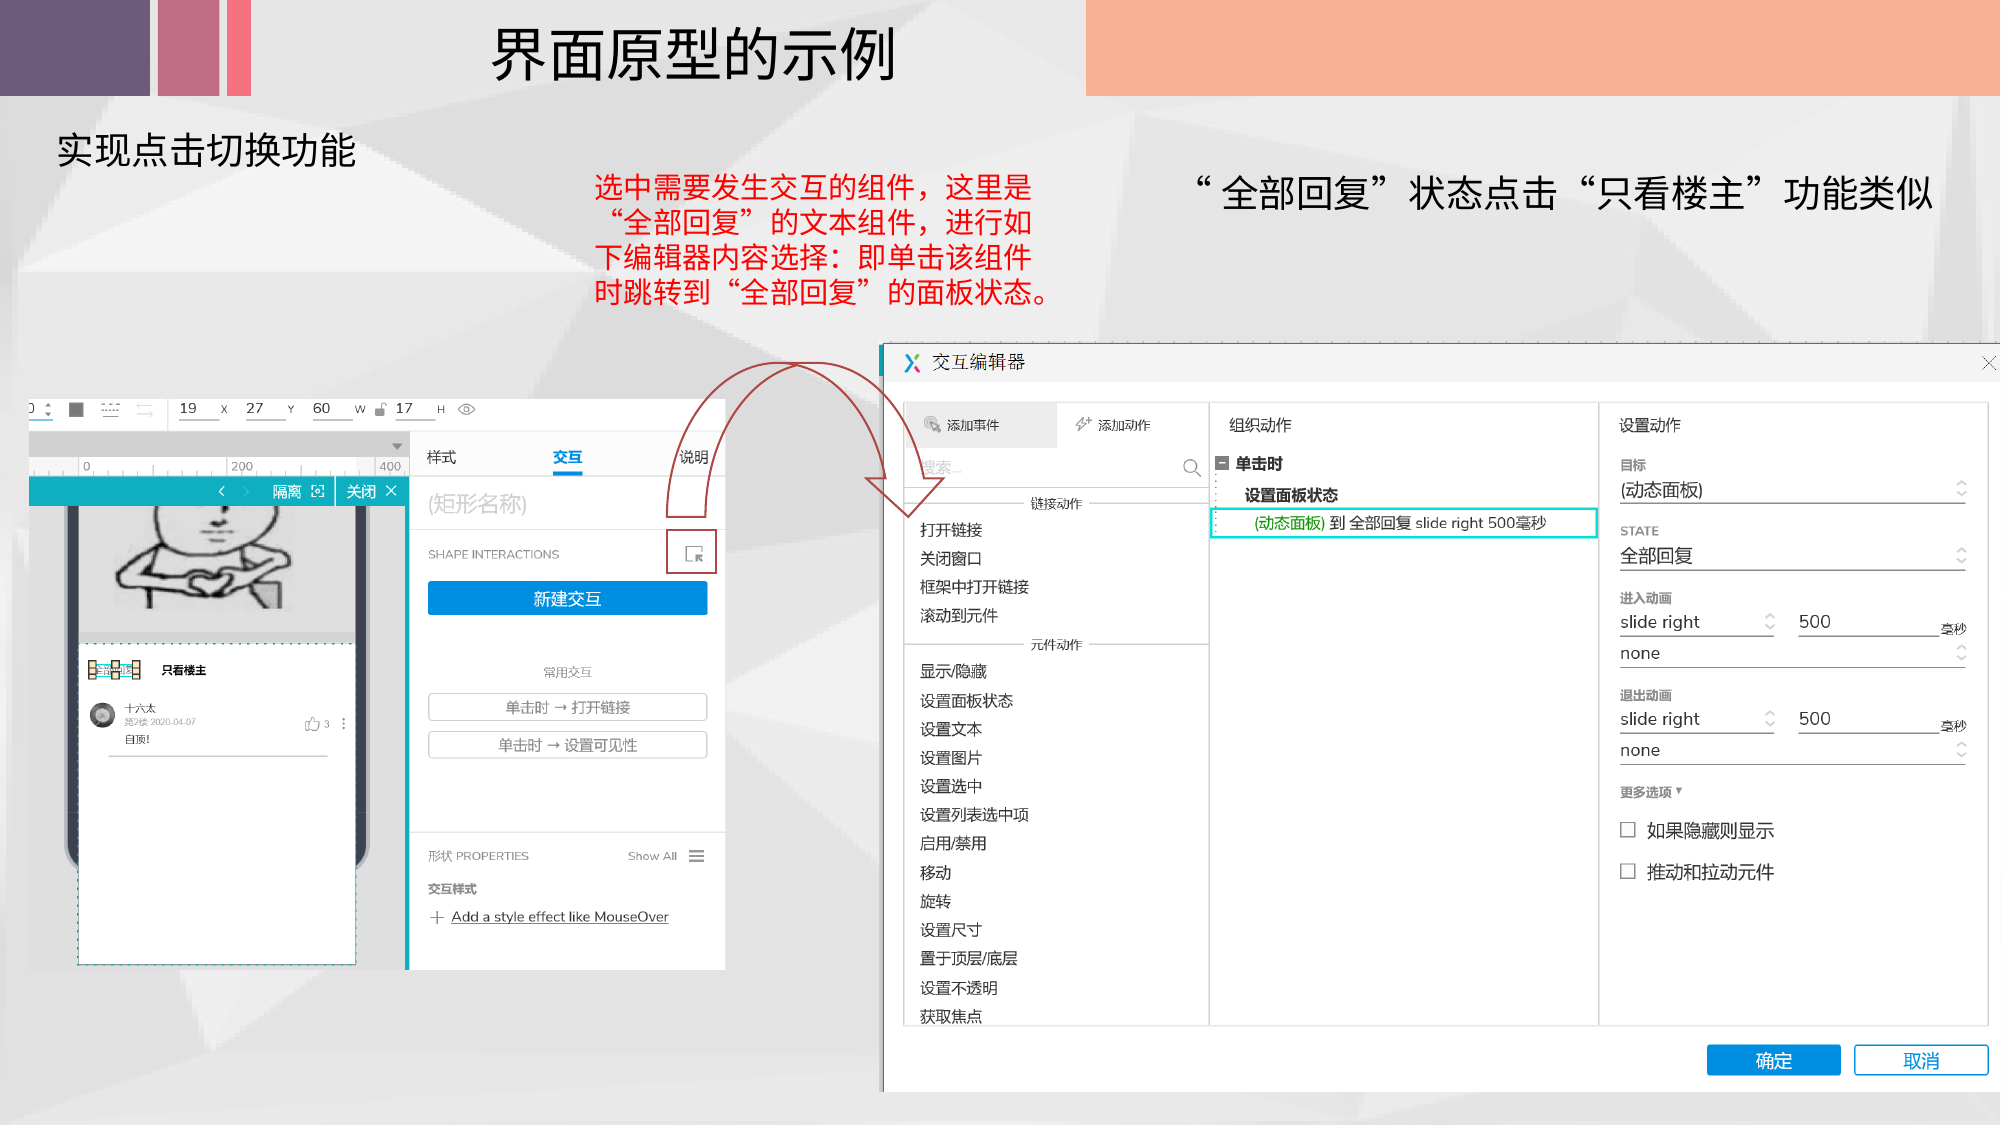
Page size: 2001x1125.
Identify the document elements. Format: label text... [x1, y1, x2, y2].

text_box 实现点击切换功能 [42, 120, 460, 180]
text_box “全部回复”状态点击“只看楼主”功能类似 [1159, 162, 1958, 222]
text_box [1086, 0, 2000, 96]
text_box [705, 361, 879, 457]
text_box 选中需要发生交互的组件，这里是“全部回复”的文本组件，进行如下编辑器内容选择：即单击该组件时跳转到“全部回复”的面板状态。 [579, 162, 1052, 317]
text_box 界面原型的示例 [387, 10, 1000, 95]
text_box [863, 477, 879, 492]
picture [0, 0, 2001, 1125]
text_box [157, 0, 220, 96]
text_box [0, 0, 150, 96]
text_box [227, 0, 251, 96]
